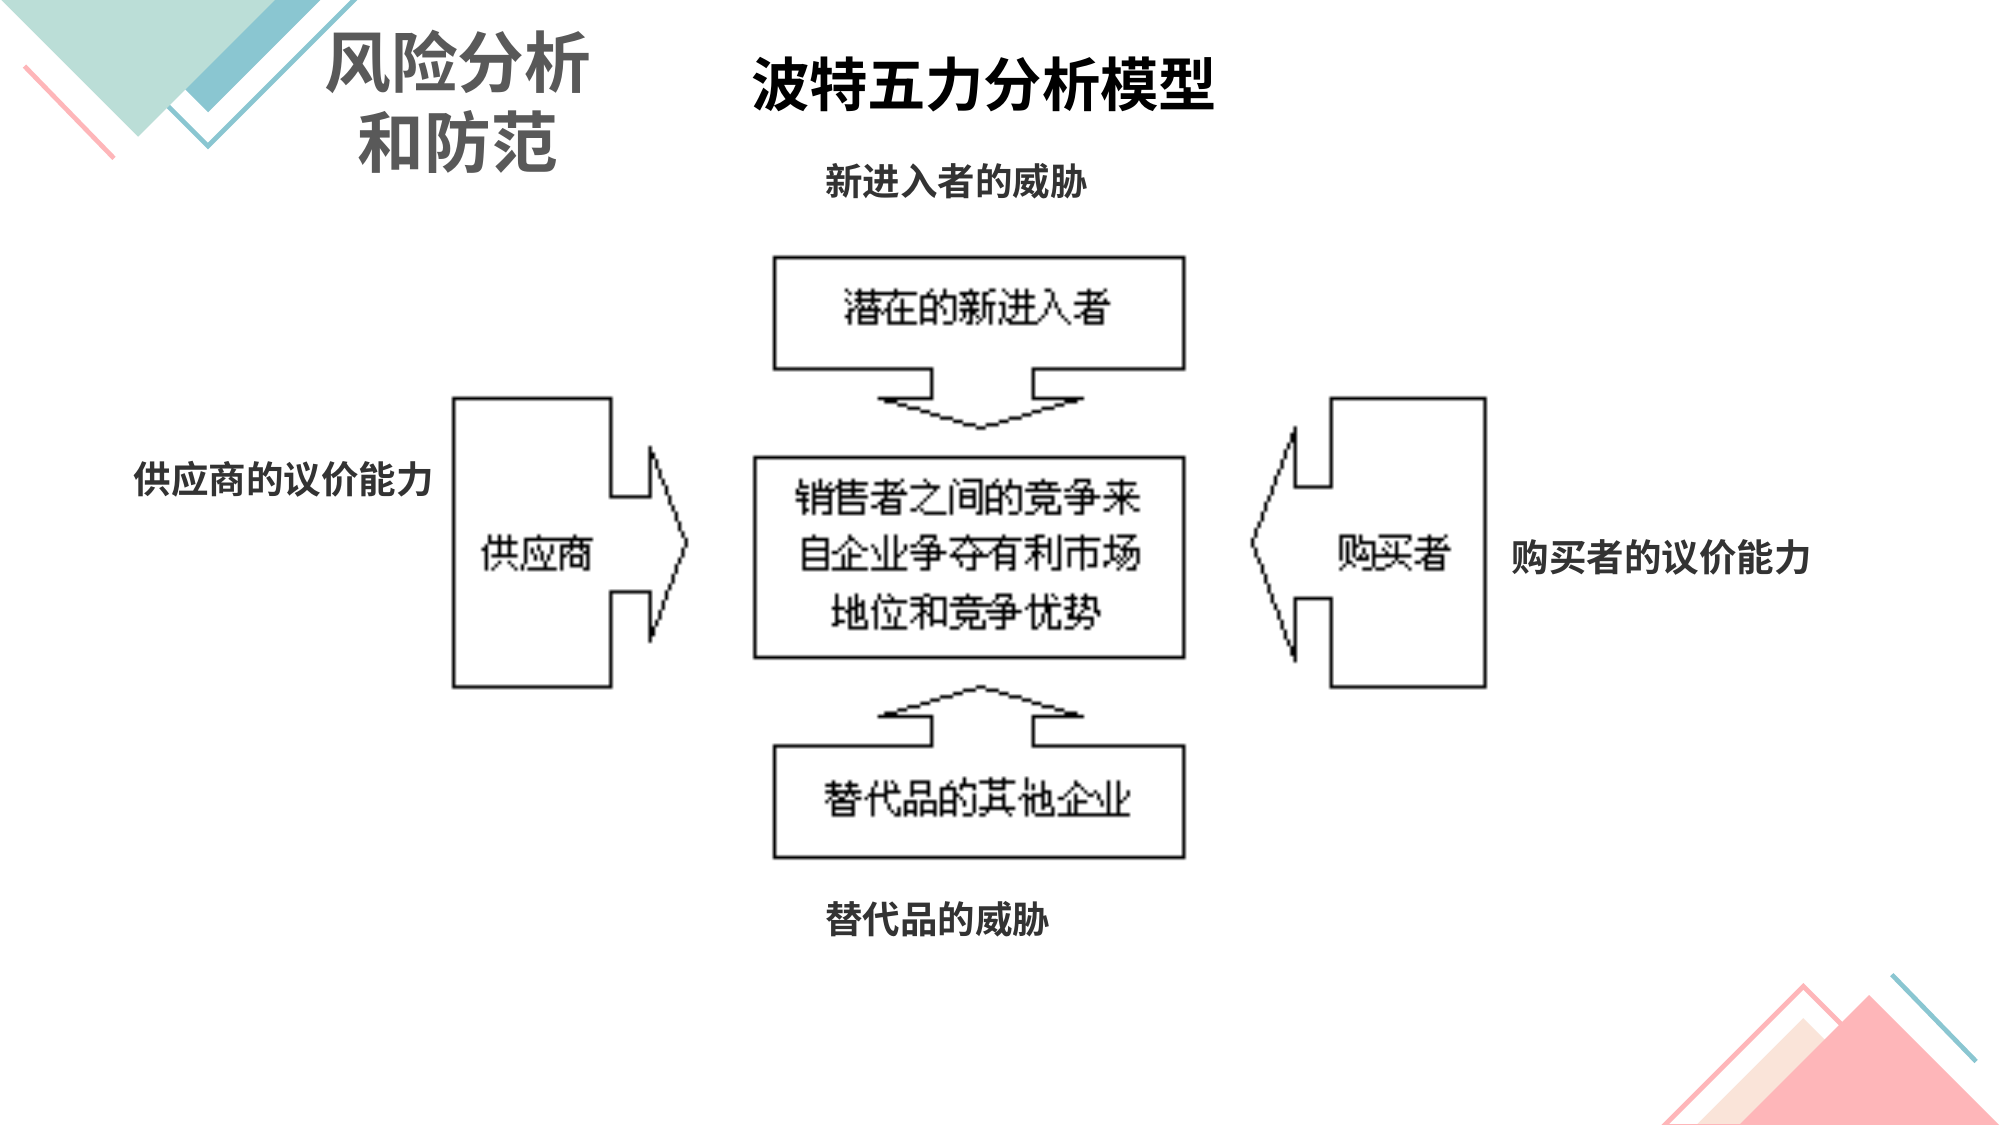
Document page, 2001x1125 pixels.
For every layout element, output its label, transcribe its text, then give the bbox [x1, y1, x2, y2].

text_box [1704, 974, 1977, 1125]
picture [427, 198, 1573, 975]
text_box 波特五力分析模型 [736, 40, 1738, 126]
text_box 购买者的议价能力 [1573, 533, 1856, 586]
text_box 新进入者的威胁 [760, 158, 1217, 198]
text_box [24, 0, 314, 159]
text_box 供应商的议价能力 [69, 455, 427, 509]
text_box 风险分析和防范 [299, 13, 617, 189]
